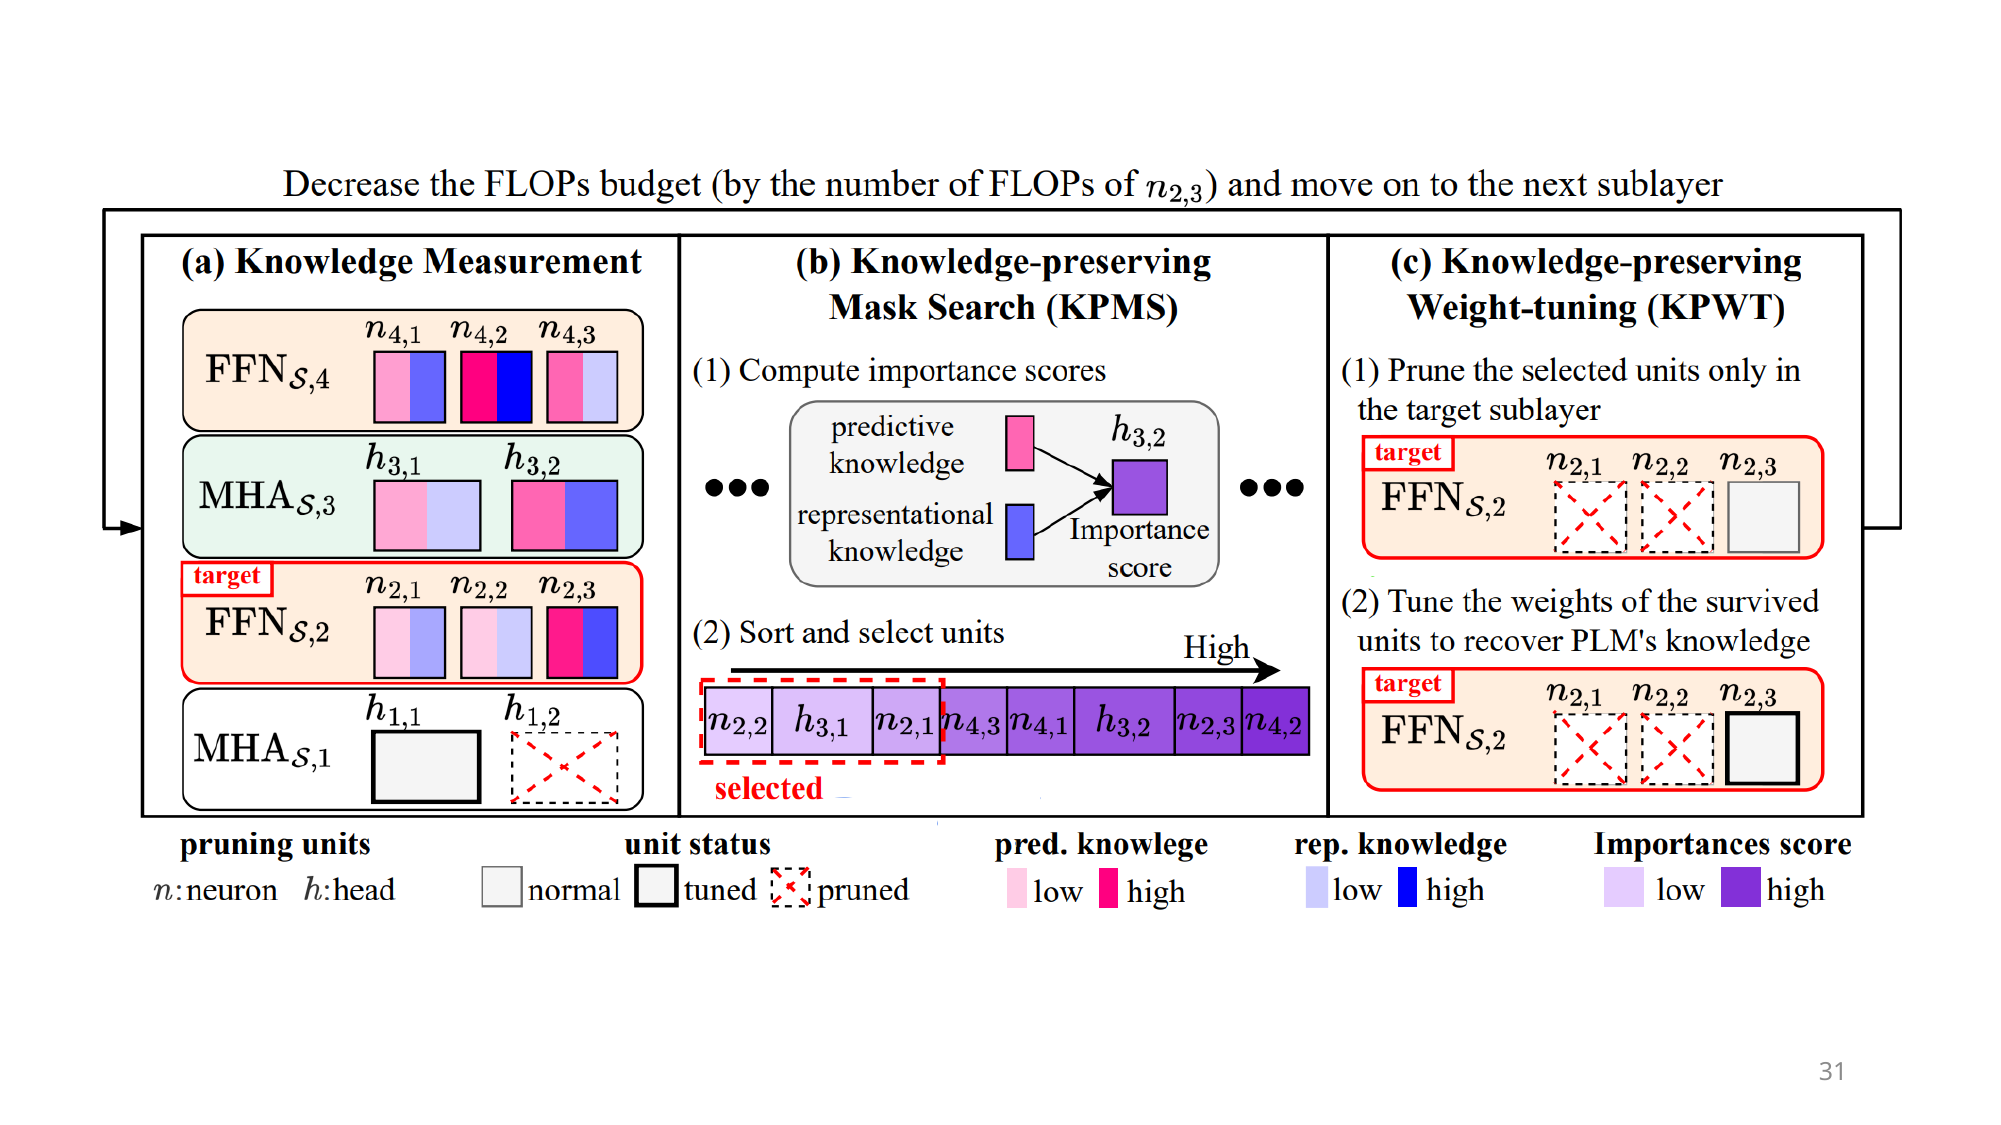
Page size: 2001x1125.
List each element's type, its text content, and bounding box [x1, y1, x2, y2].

picture [66, 165, 1934, 918]
slide_number 31 [1412, 1042, 1863, 1103]
